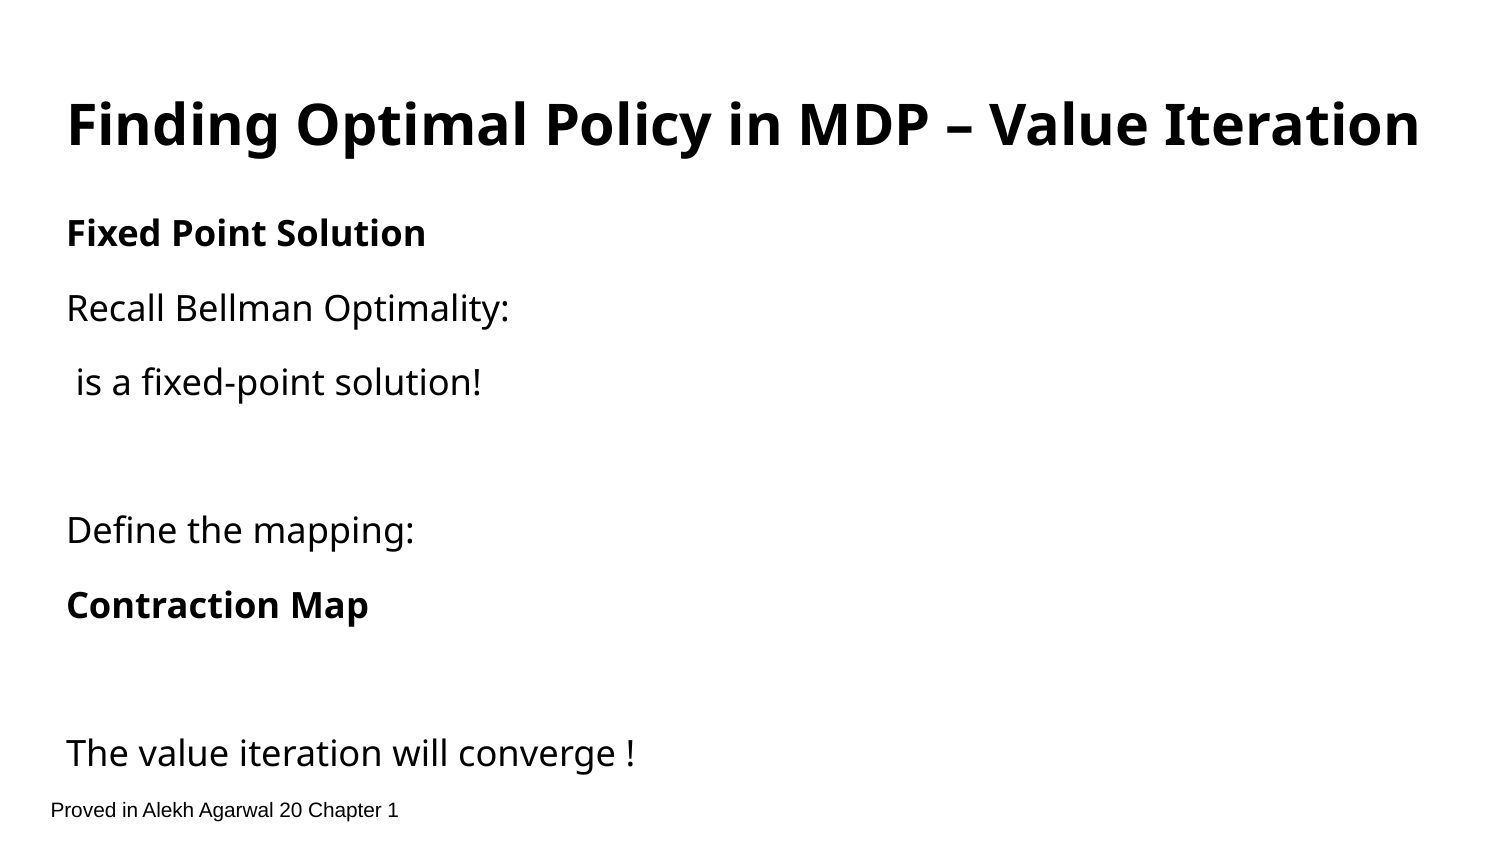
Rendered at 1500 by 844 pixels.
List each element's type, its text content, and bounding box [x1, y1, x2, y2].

title Finding Optimal Policy in MDP – Value Iteration [51, 72, 1449, 176]
text_box Proved in Alekh Agarwal 20 Chapter 1 [35, 789, 1449, 830]
